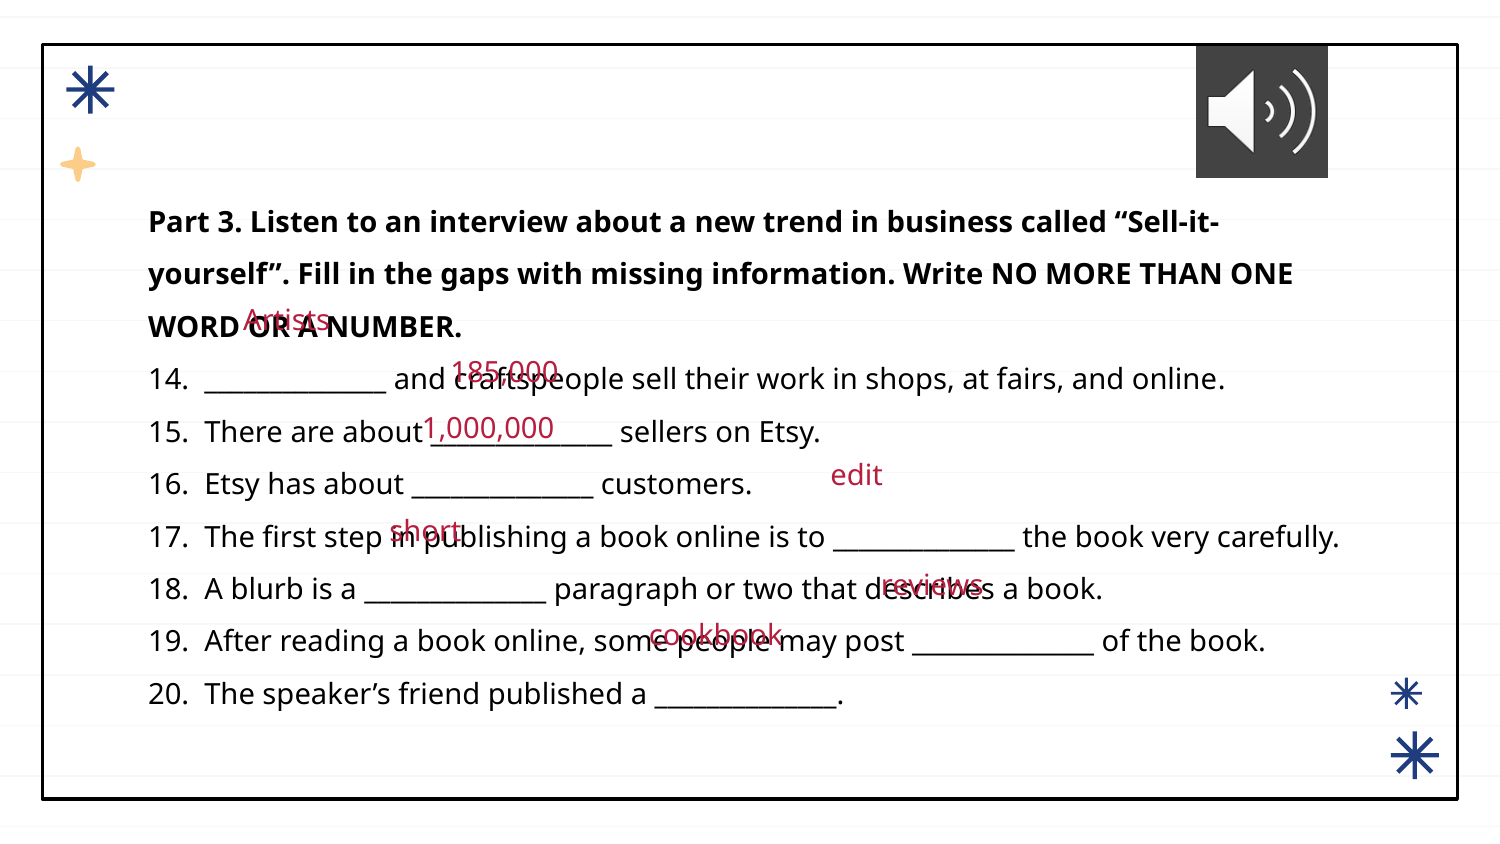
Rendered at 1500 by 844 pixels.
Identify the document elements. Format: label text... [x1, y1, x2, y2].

text_box 185,000 [435, 345, 673, 396]
text_box reviews [865, 554, 1113, 609]
text_box Artists [228, 288, 466, 344]
text_box Part 3. Listen to an interview about a new trend in business called “Sell-it-yourself”. Fill in the gaps with missing information. Write NO MORE THAN ONE WORD OR A NUMBER. ______________ and craftspeople sell their work in shops, at fairs, and online. There are about ______________ sellers on Etsy. Etsy has about ______________ customers. The first step in publishing a book online is to ______________ the book very carefully. A blurb is a ______________ paragraph or two that describes a book. After reading a book online, some people may post ______________ of the book. The speaker’s friend published a ______________. [133, 178, 1367, 718]
text_box edit [815, 443, 1053, 499]
text_box cookbook [634, 604, 894, 659]
picture [1195, 44, 1330, 179]
text_box 1,000,000 [407, 396, 644, 452]
text_box short [374, 500, 622, 555]
